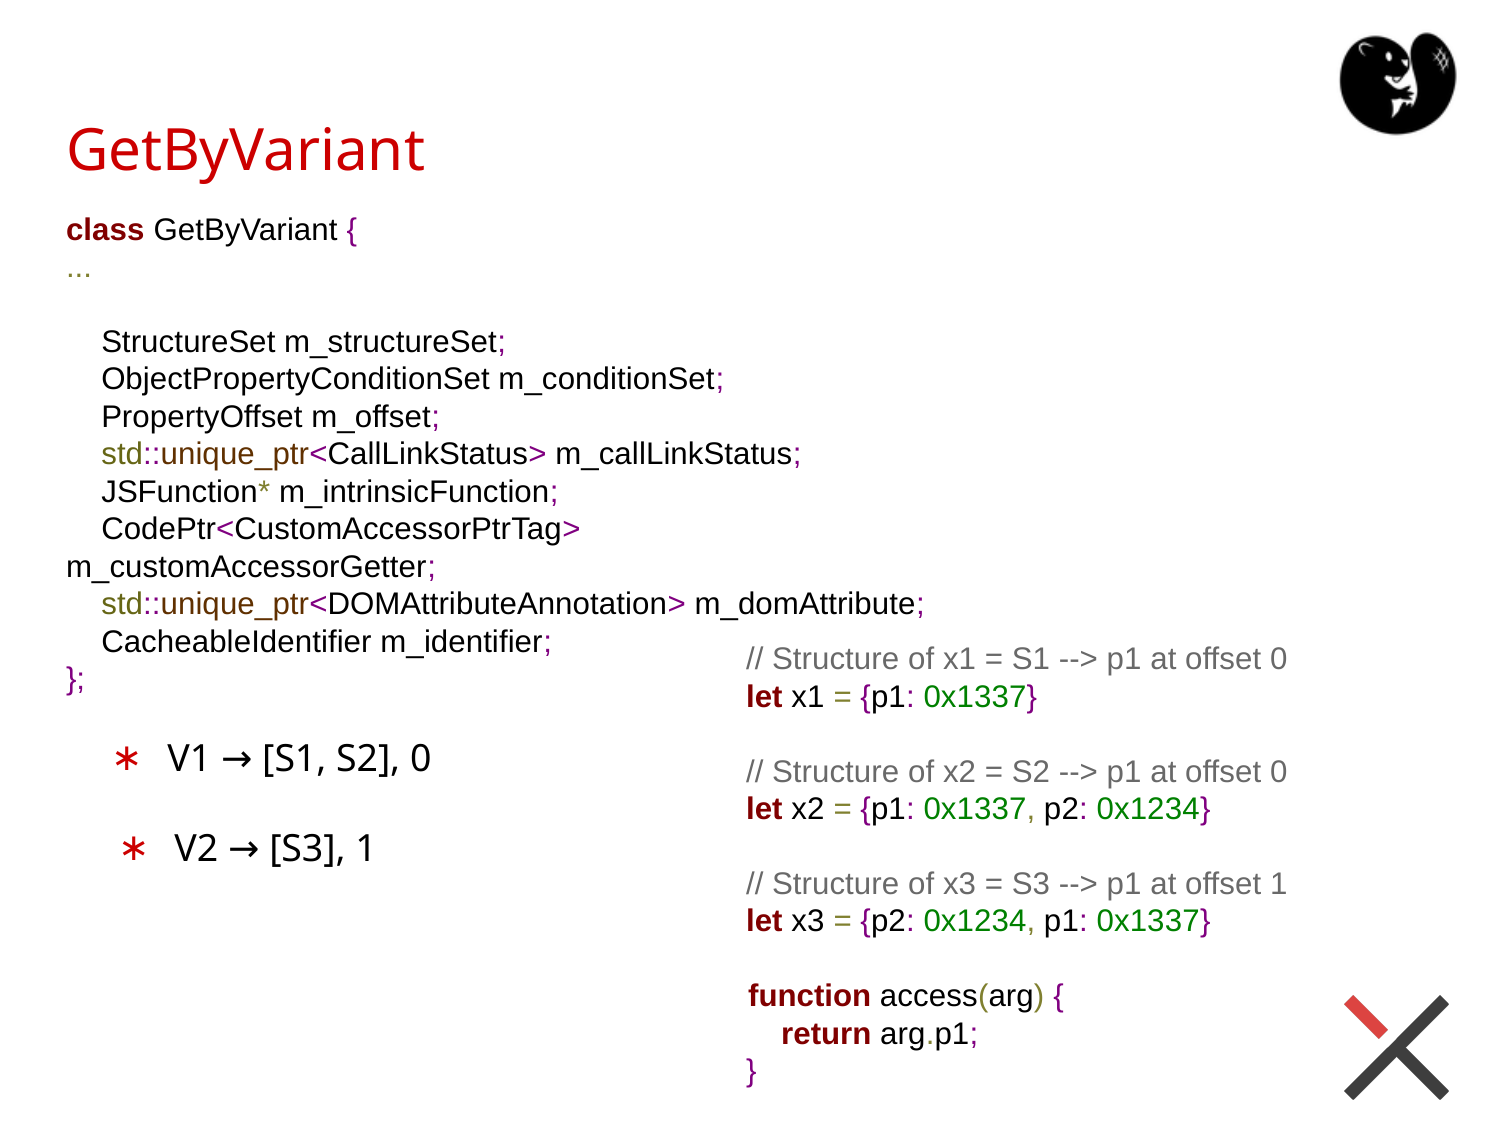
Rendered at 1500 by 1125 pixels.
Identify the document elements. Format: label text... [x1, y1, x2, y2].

list V2 → [S3], 1 [84, 802, 638, 893]
text_box class GetByVariant { ... StructureSet m_structureSet; ObjectPropertyConditionSet m_conditionSet; PropertyOffset m_offset; std::unique_ptr<CallLinkStatus> m_callLinkStatus; JSFunction* m_intrinsicFunction; CodePtr<CustomAccessorPtrTag> m_customAccessorGetter; std::unique_ptr<DOMAttributeAnnotation> m_domAttribute; CacheableIdentifier m_identifier; }; [51, 194, 971, 746]
text_box // Structure of x1 = S1 --> p1 at offset 0 let x1 = {p1: 0x1337} // Structure of x2 = S2 --> p1 at offset 0 let x2 = {p1: 0x1337, p2: 0x1234} // Structure of x3 = S3 --> p1 at offset 1 let x3 = {p2: 0x1234, p1: 0x1337} function access(arg) { return arg.p1; } [713, 623, 1333, 1101]
title GetByVariant [51, 97, 1449, 223]
picture [1344, 995, 1449, 1100]
picture [1334, 28, 1460, 142]
list V1 → [S1, S2], 0 [77, 712, 631, 803]
